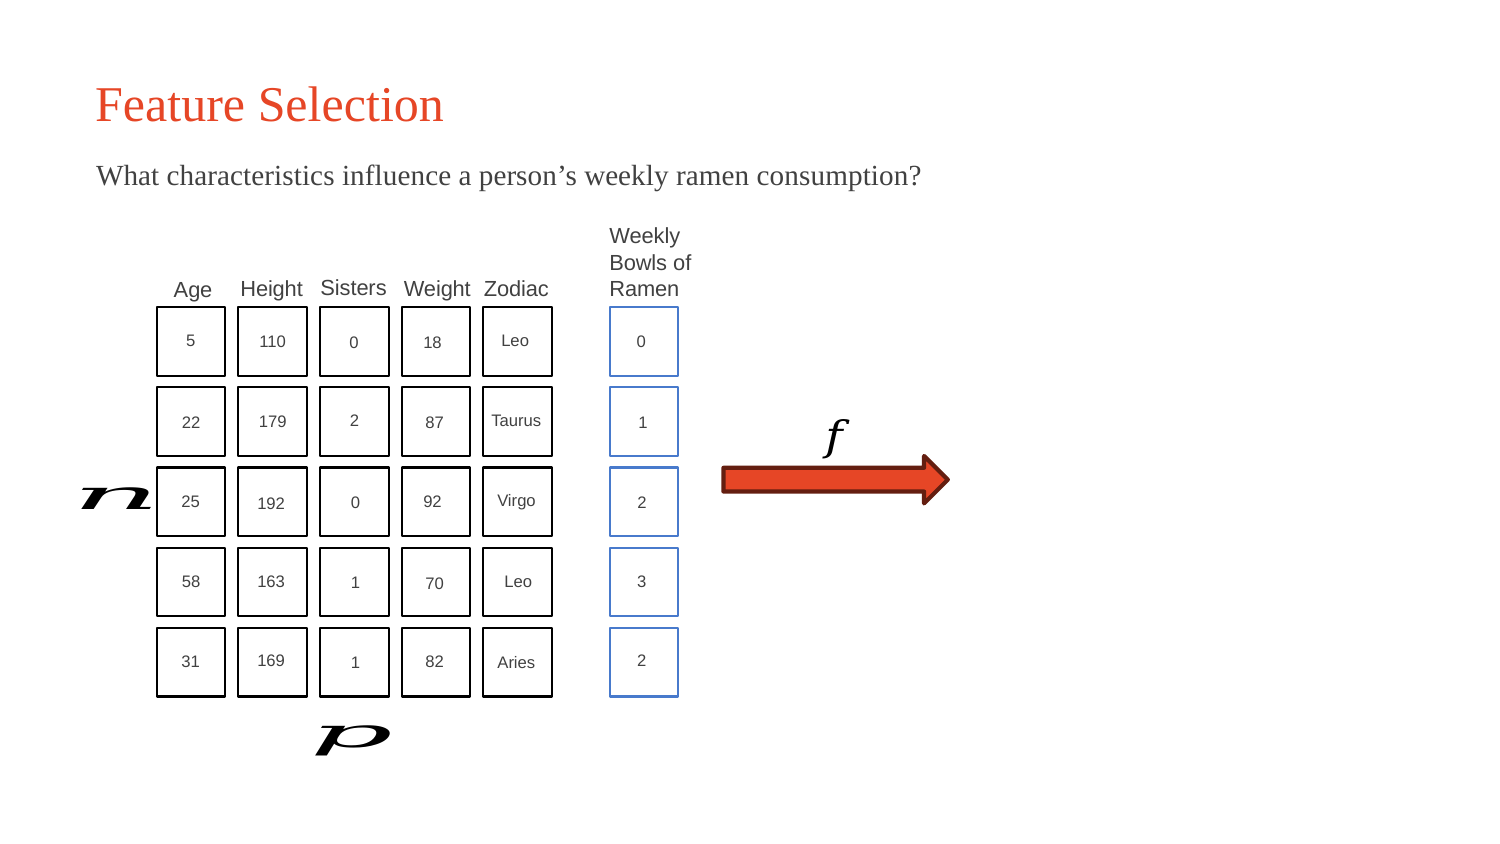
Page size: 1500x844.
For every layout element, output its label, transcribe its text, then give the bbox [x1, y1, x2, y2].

text_box [608, 309, 680, 378]
text_box 0 [321, 484, 390, 520]
text_box Aries [466, 644, 572, 679]
text_box 22 [156, 404, 226, 440]
text_box 110 [238, 323, 308, 359]
text_box 25 [156, 483, 226, 518]
text_box [400, 439, 472, 458]
text_box [481, 679, 554, 699]
text_box 70 [402, 565, 472, 600]
text_box 82 [402, 643, 472, 679]
text_box Weight [384, 267, 469, 309]
text_box 0 [609, 323, 678, 359]
text_box 92 [400, 483, 466, 518]
text_box [481, 309, 554, 378]
text_box [481, 626, 554, 644]
text_box [400, 309, 472, 378]
text_box [481, 385, 554, 402]
text_box 2 [609, 642, 679, 678]
text_box 31 [156, 643, 226, 679]
text_box [400, 385, 472, 403]
text_box Zodiac [469, 267, 594, 309]
text_box [155, 309, 228, 378]
text_box [155, 546, 228, 618]
text_box [236, 465, 309, 538]
text_box 179 [238, 403, 308, 439]
text_box [481, 518, 554, 538]
text_box [400, 546, 472, 618]
text_box 58 [156, 563, 226, 598]
text_box [236, 309, 309, 378]
text_box [608, 465, 680, 538]
text_box [400, 518, 472, 538]
text_box 163 [236, 563, 306, 598]
text_box Weekly Bowls of Ramen [594, 214, 756, 309]
text_box [318, 546, 391, 618]
text_box 1 [321, 644, 390, 679]
text_box Leo [467, 563, 574, 599]
text_box [236, 385, 309, 458]
text_box 2 [609, 484, 679, 519]
text_box 87 [402, 404, 472, 440]
text_box [481, 546, 554, 563]
text_box [721, 454, 950, 506]
text_box [481, 599, 554, 618]
text_box Height [225, 267, 322, 309]
text_box 169 [236, 642, 306, 678]
text_box [481, 437, 554, 458]
text_box [318, 626, 391, 699]
text_box [318, 385, 391, 458]
text_box [608, 626, 680, 699]
text_box 18 [400, 324, 470, 360]
text_box [236, 626, 309, 699]
text_box [155, 626, 228, 699]
text_box [155, 385, 228, 458]
text_box 1 [321, 564, 390, 600]
text_box Age [153, 267, 225, 309]
text_box [236, 546, 309, 618]
text_box 0 [319, 324, 389, 360]
text_box 3 [609, 563, 679, 598]
text_box [318, 465, 391, 538]
text_box [481, 465, 554, 482]
text_box [318, 308, 391, 378]
text_box 192 [236, 485, 306, 521]
text_box 1 [611, 404, 680, 440]
text_box [400, 465, 472, 483]
text_box Taurus [466, 402, 572, 437]
text_box Sisters [305, 266, 419, 308]
text_box [608, 385, 680, 458]
text_box [155, 465, 228, 538]
title Feature Selection [95, 71, 1406, 133]
text_box 5 [156, 322, 226, 358]
text_box [608, 546, 680, 618]
text_box 2 [320, 402, 389, 438]
text_box Virgo [466, 482, 572, 518]
text_box Leo [483, 322, 552, 357]
text_box [400, 626, 472, 699]
